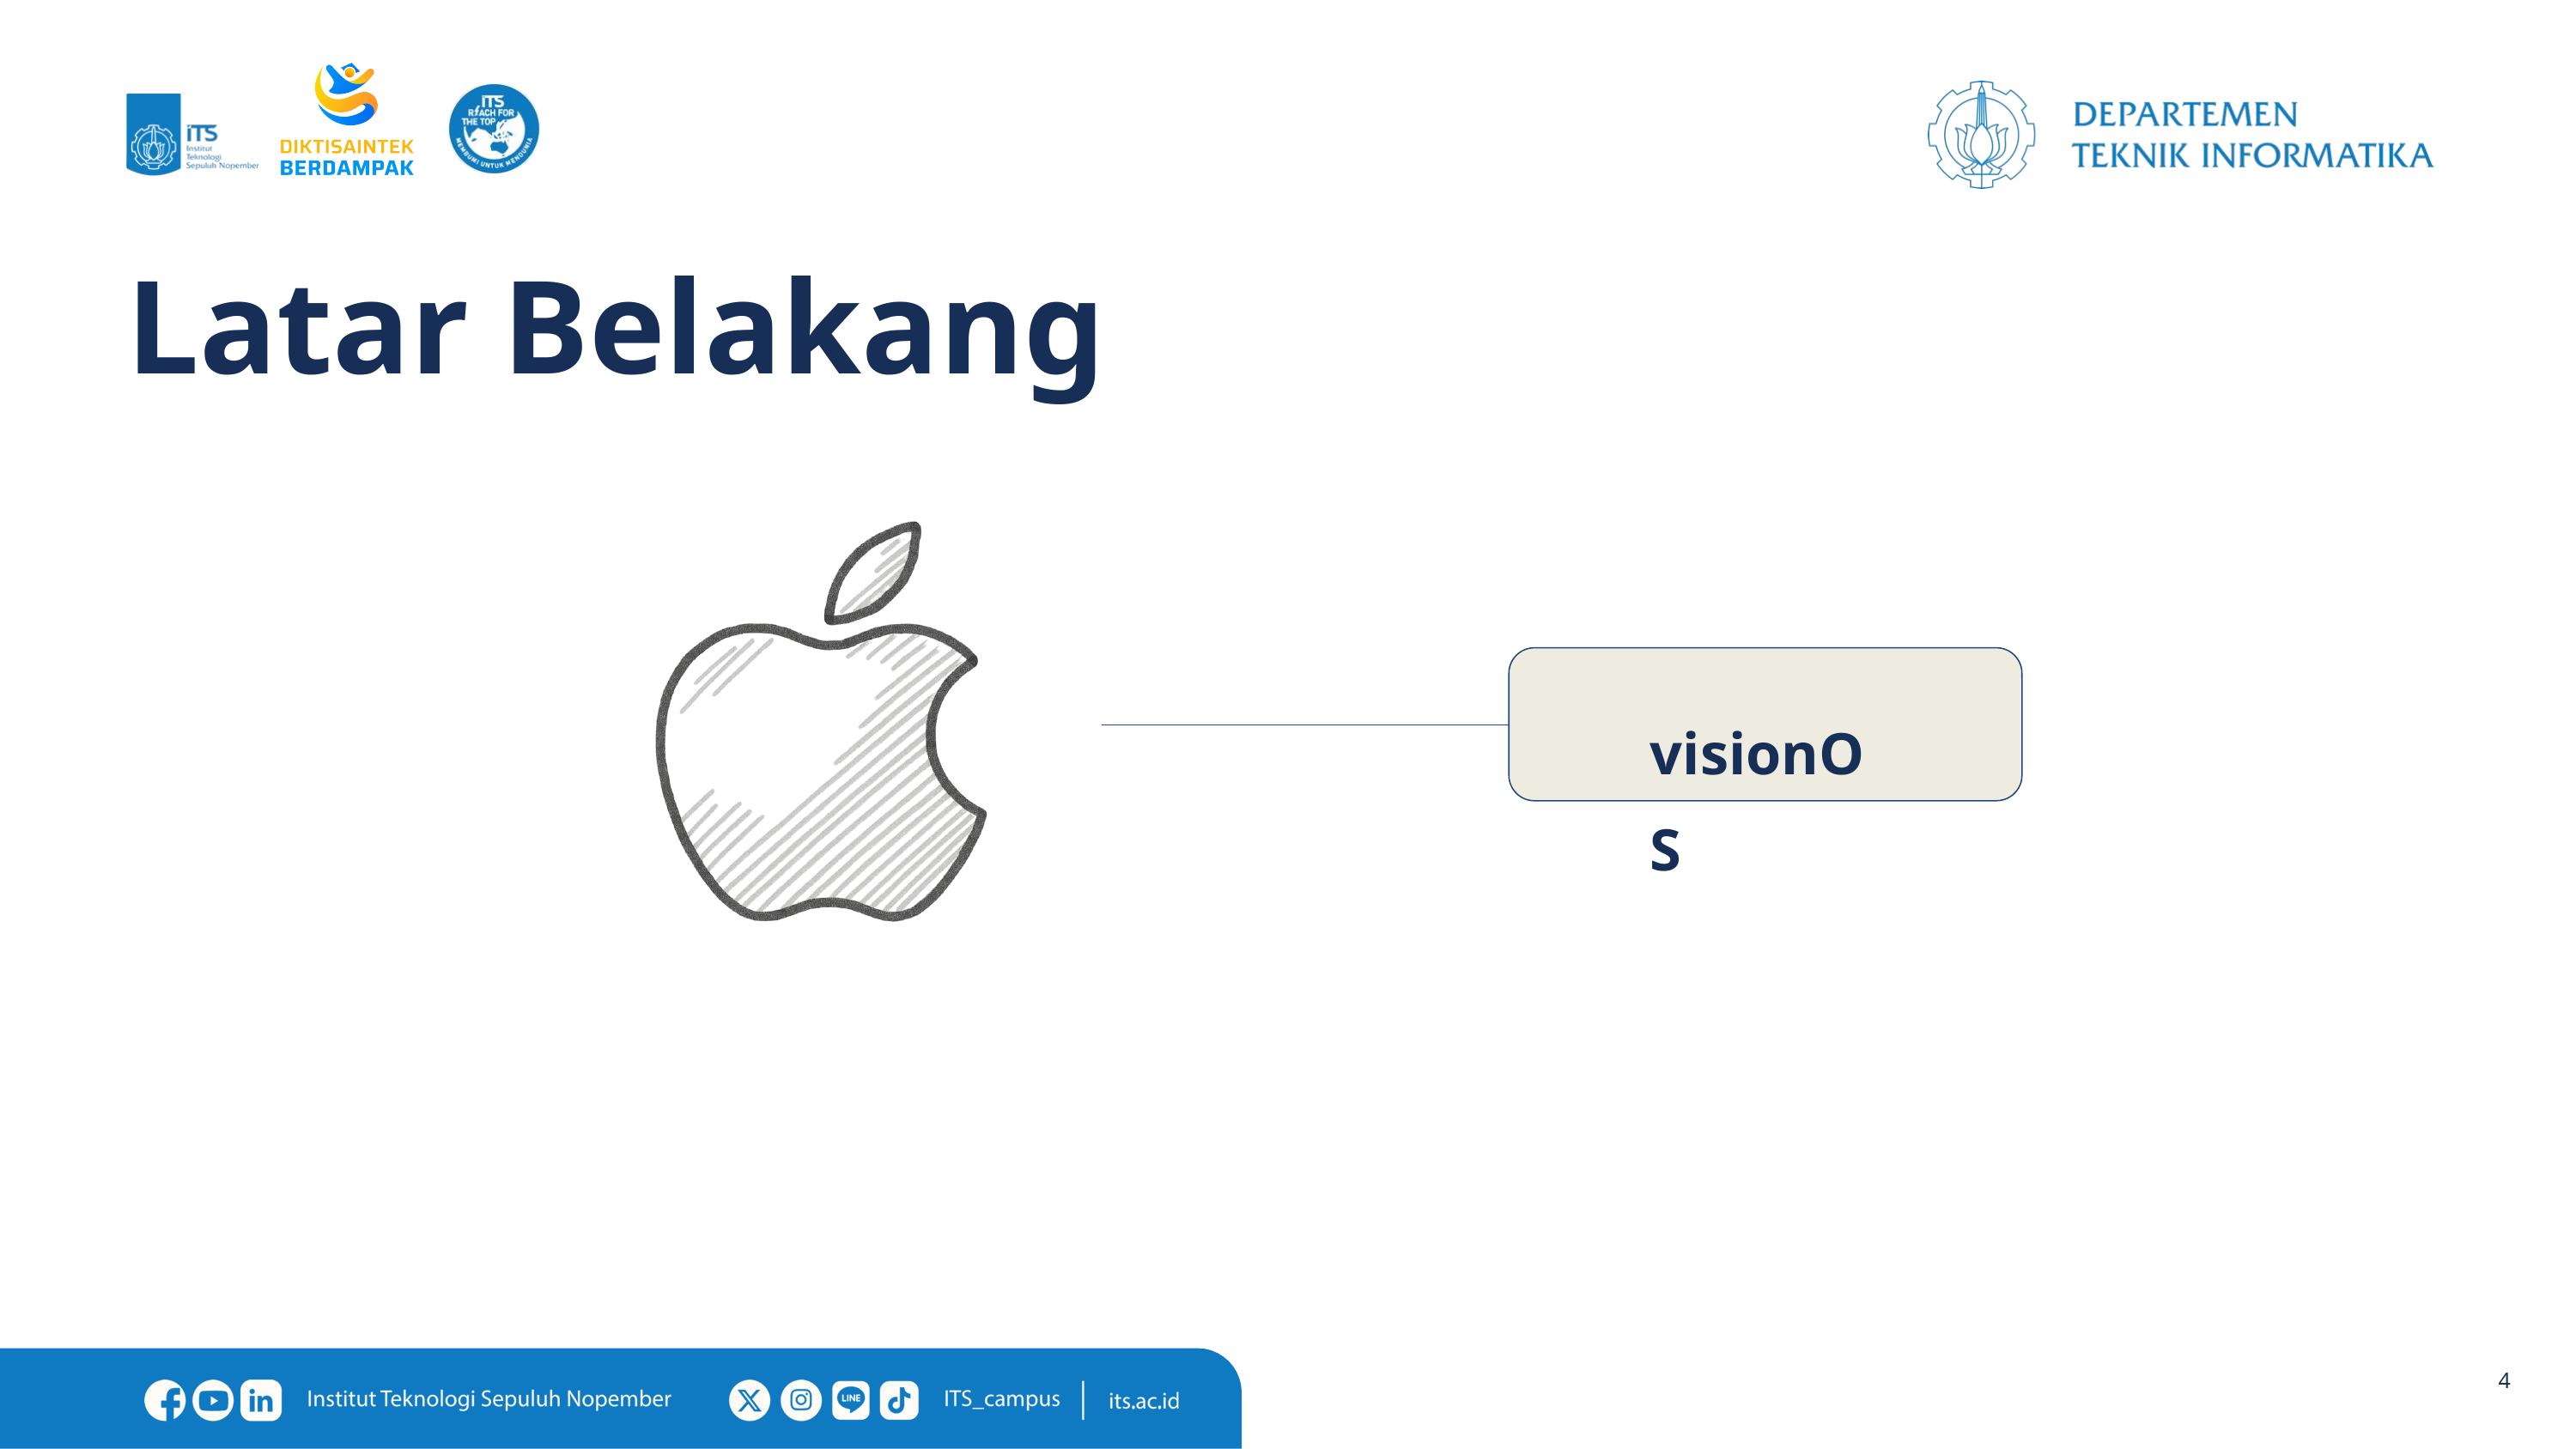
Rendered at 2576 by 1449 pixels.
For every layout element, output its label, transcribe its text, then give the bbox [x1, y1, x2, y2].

text_box visionOS [1637, 677, 1894, 895]
title Latar Belakang [125, 192, 2025, 488]
text_box [1509, 647, 2022, 801]
picture [126, 94, 259, 176]
picture [281, 63, 414, 175]
slide_number ‹#› [2496, 1367, 2530, 1449]
picture [144, 1379, 1179, 1423]
picture [1928, 81, 2447, 189]
picture [447, 82, 541, 175]
picture [553, 452, 1097, 996]
